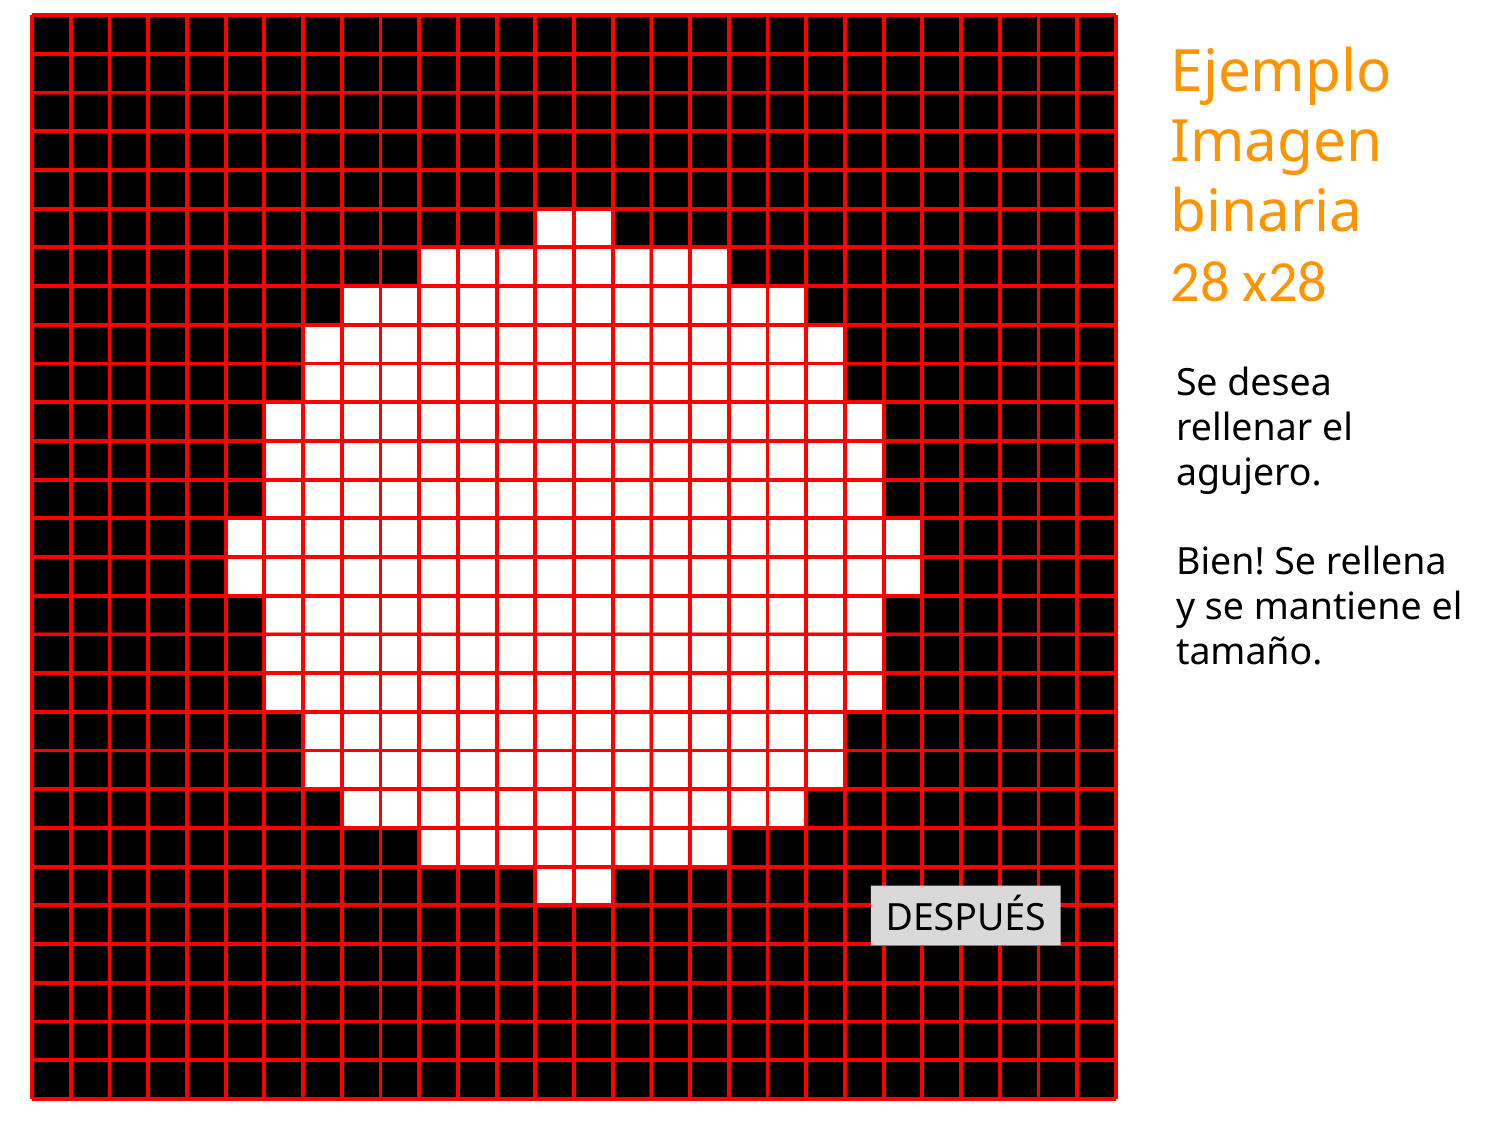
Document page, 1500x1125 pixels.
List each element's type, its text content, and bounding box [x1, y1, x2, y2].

text_box Se desea rellenar el agujero. [1161, 350, 1480, 501]
text_box Ejemplo Imagen binaria 28 x28 [1155, 25, 1445, 321]
picture [21, 4, 1127, 1110]
text_box Bien! Se rellena y se mantiene el tamaño. [1161, 529, 1480, 680]
